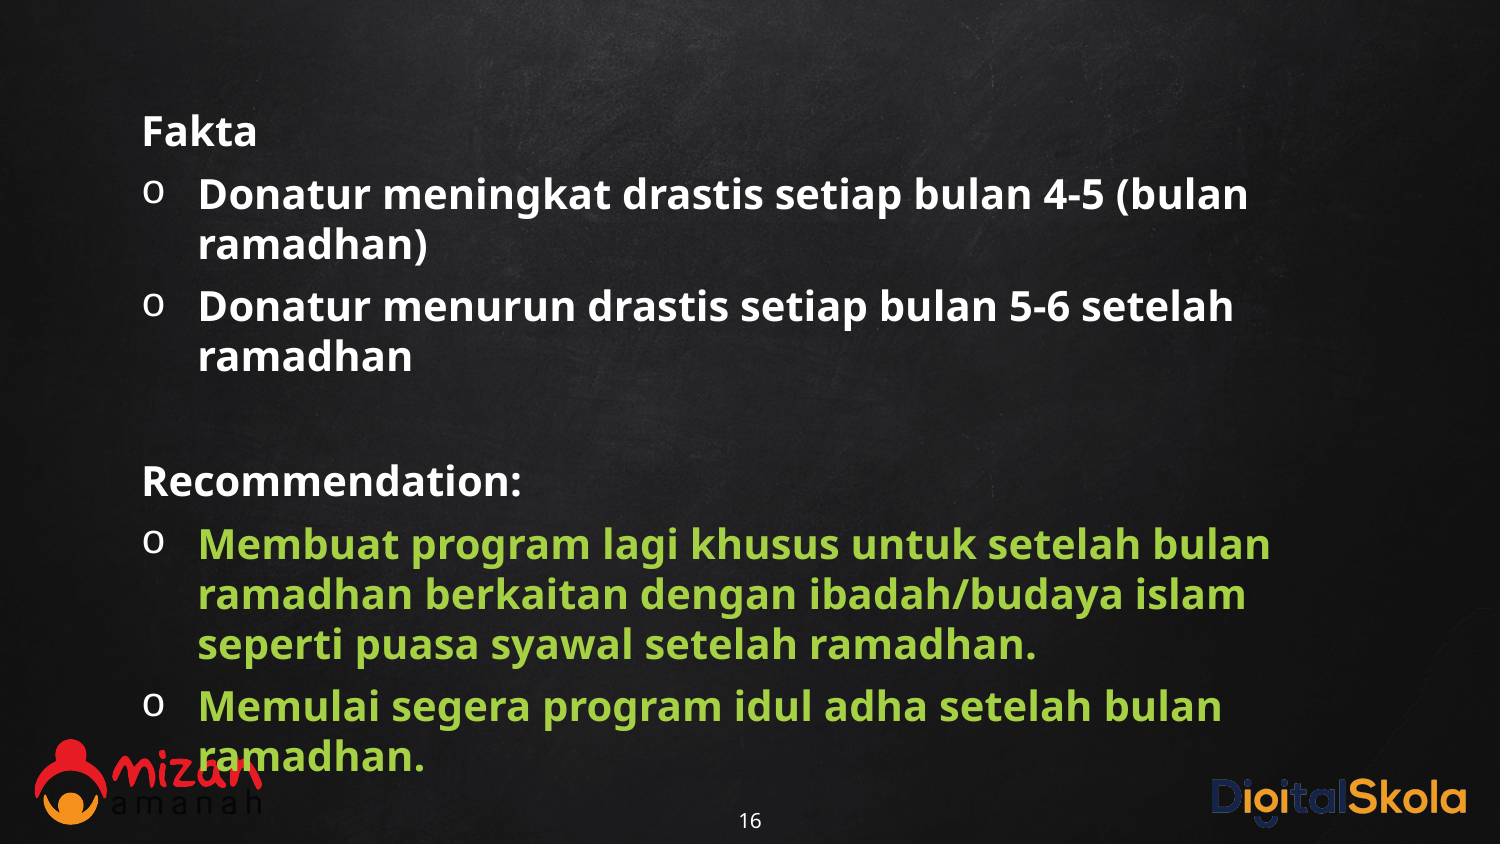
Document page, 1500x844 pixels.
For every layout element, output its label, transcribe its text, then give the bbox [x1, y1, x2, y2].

slide_number 16 [705, 792, 795, 844]
picture [0, 0, 1500, 844]
text_box Fakta Donatur meningkat drastis setiap bulan 4-5 (bulan ramadhan) Donatur menurun drastis setiap bulan 5-6 setelah ramadhan Recommendation: Membuat program lagi khusus untuk setelah bulan ramadhan berkaitan dengan ibadah/budaya islam seperti puasa syawal setelah ramadhan. Memulai segera program idul adha setelah bulan ramadhan. [126, 89, 1333, 651]
